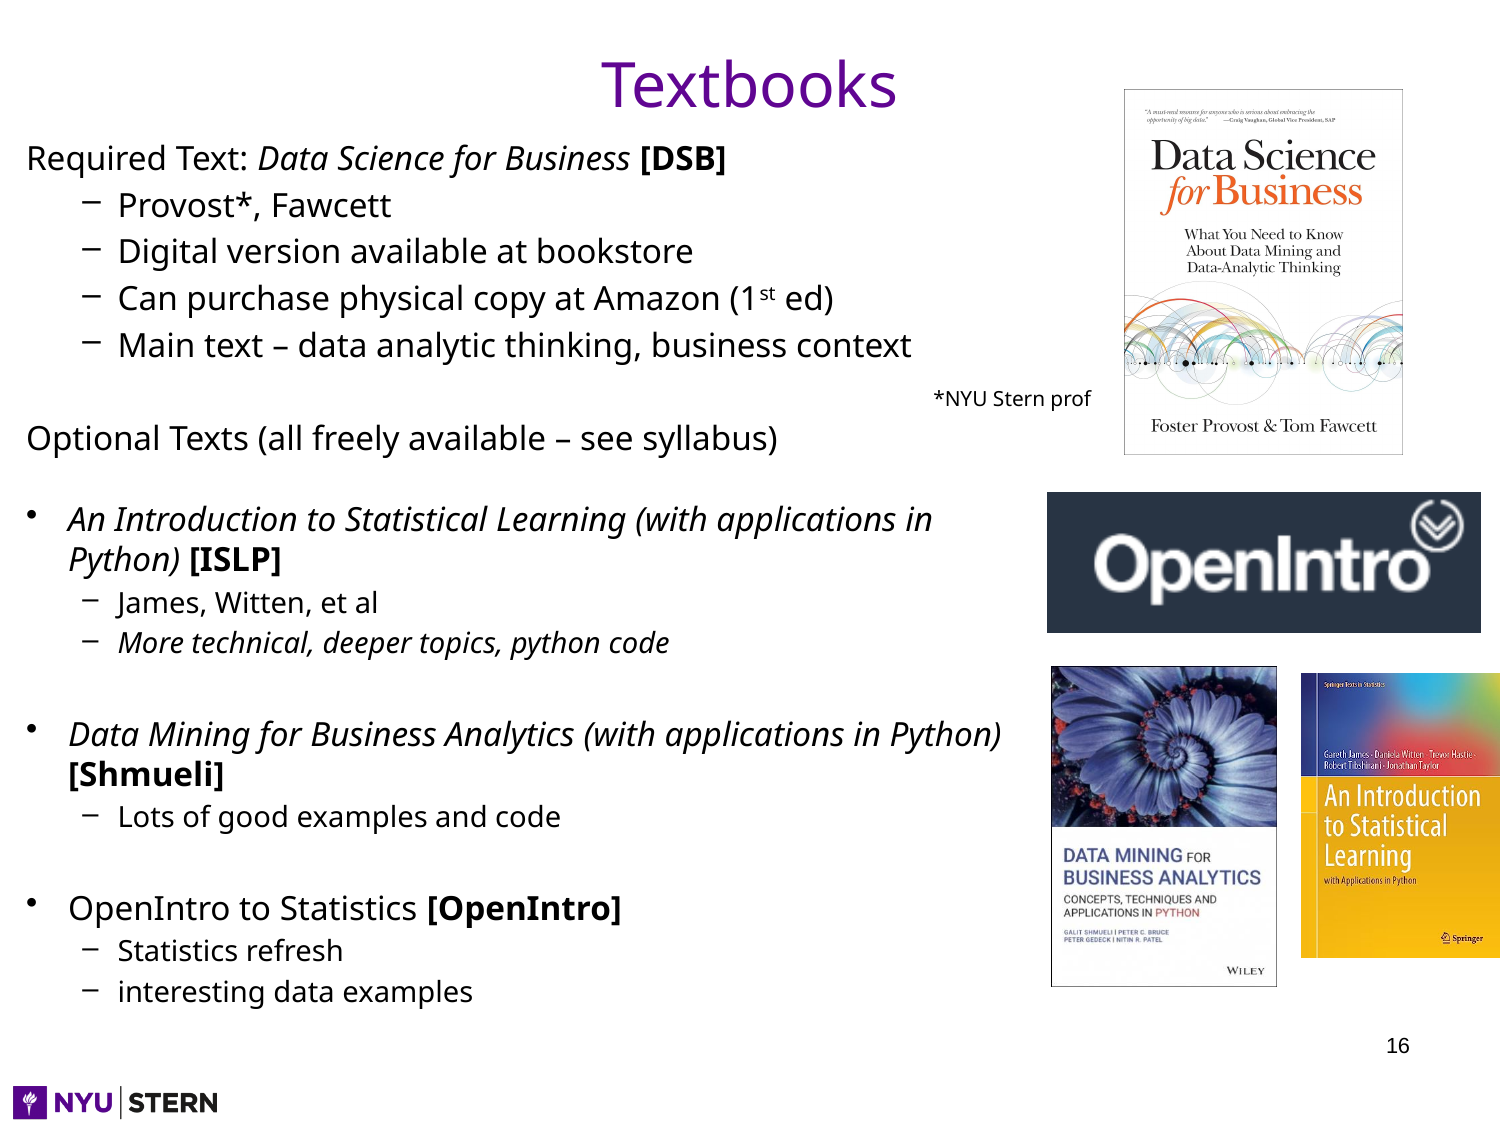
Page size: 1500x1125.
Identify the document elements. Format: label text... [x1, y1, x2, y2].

title Textbooks [75, 22, 1425, 142]
picture [1050, 666, 1277, 988]
picture [1046, 492, 1481, 633]
picture [1124, 89, 1404, 455]
list Required Text: Data Science for Business [DSB] Provost*, Fawcett Digital version available at bookstore Can purchase physical copy at Amazon (1st ed) Main text – data analytic thinking, business context Optional Texts (all freely available – see syllabus) ntroduction to Statistical Learning An Introduction to Statistical Learning (with applications in Python) [ISLP] James, Witten, et al More technical, deeper topics, python code Data Mining for Business Analytics (with applications in Python) [Shmueli] Lots of good examples and code OpenIntro to Statistics [OpenIntro] Statistics refresh interesting data examples [10, 130, 1041, 1103]
slide_number 16 [1074, 1024, 1426, 1103]
picture [0, 1038, 230, 1125]
text_box *NYU Stern prof [918, 378, 1106, 418]
picture [1301, 673, 1500, 958]
